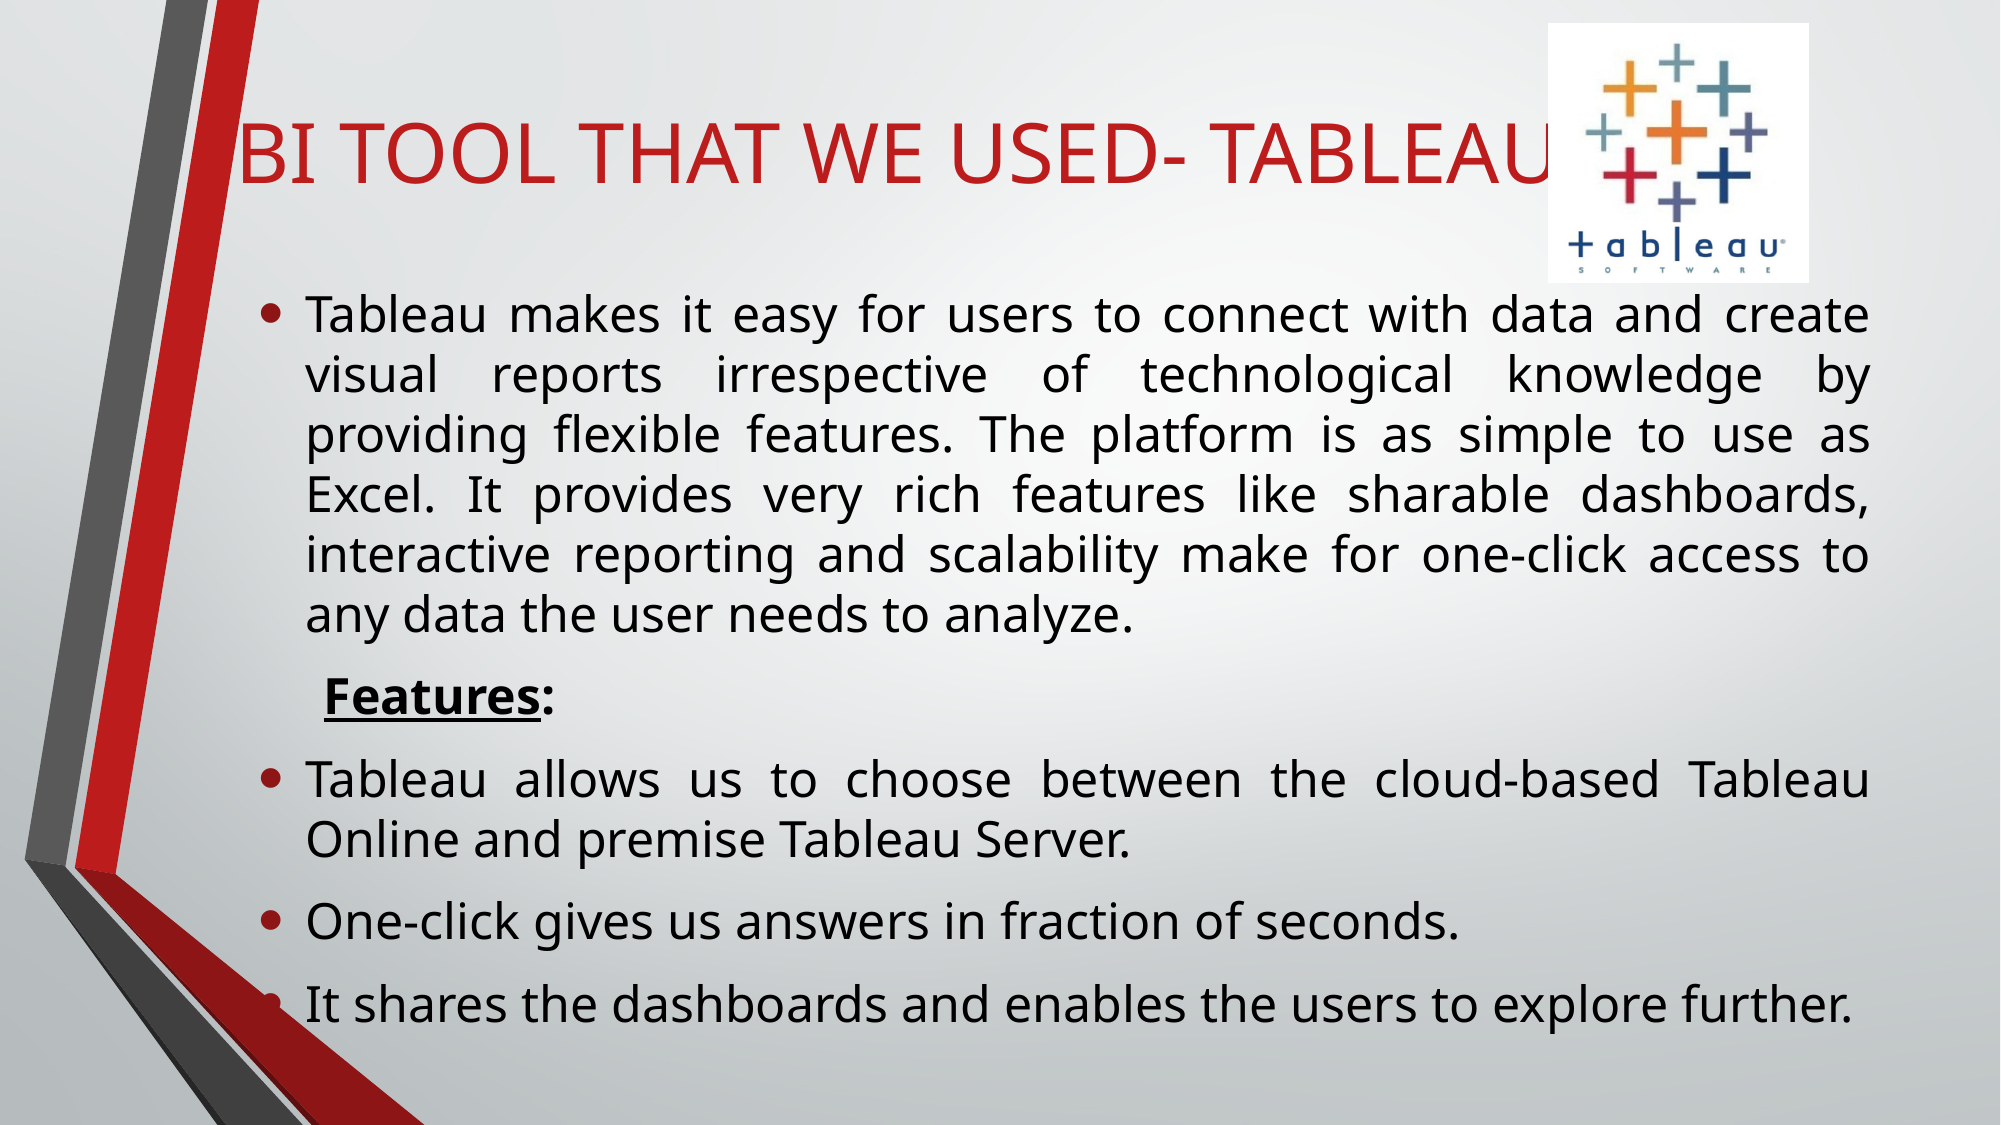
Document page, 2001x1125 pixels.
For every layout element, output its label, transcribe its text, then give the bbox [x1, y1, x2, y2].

picture [1548, 22, 1809, 284]
title BI TOOL THAT WE USED- TABLEAU [76, 0, 1721, 300]
list Tableau makes it easy for users to connect with data and create visual reports irrespective of technological knowledge by providing flexible features. The platform is as simple to use as Excel. It provides very rich features like sharable dashboards, interactive reporting and scalability make for one-click access to any data the user needs to analyze. Features: Tableau allows us to choose between the cloud-based Tableau Online and premise Tableau Server. One-click gives us answers in fraction of seconds. It shares the dashboards and enables the users to explore further. [243, 209, 1887, 1105]
